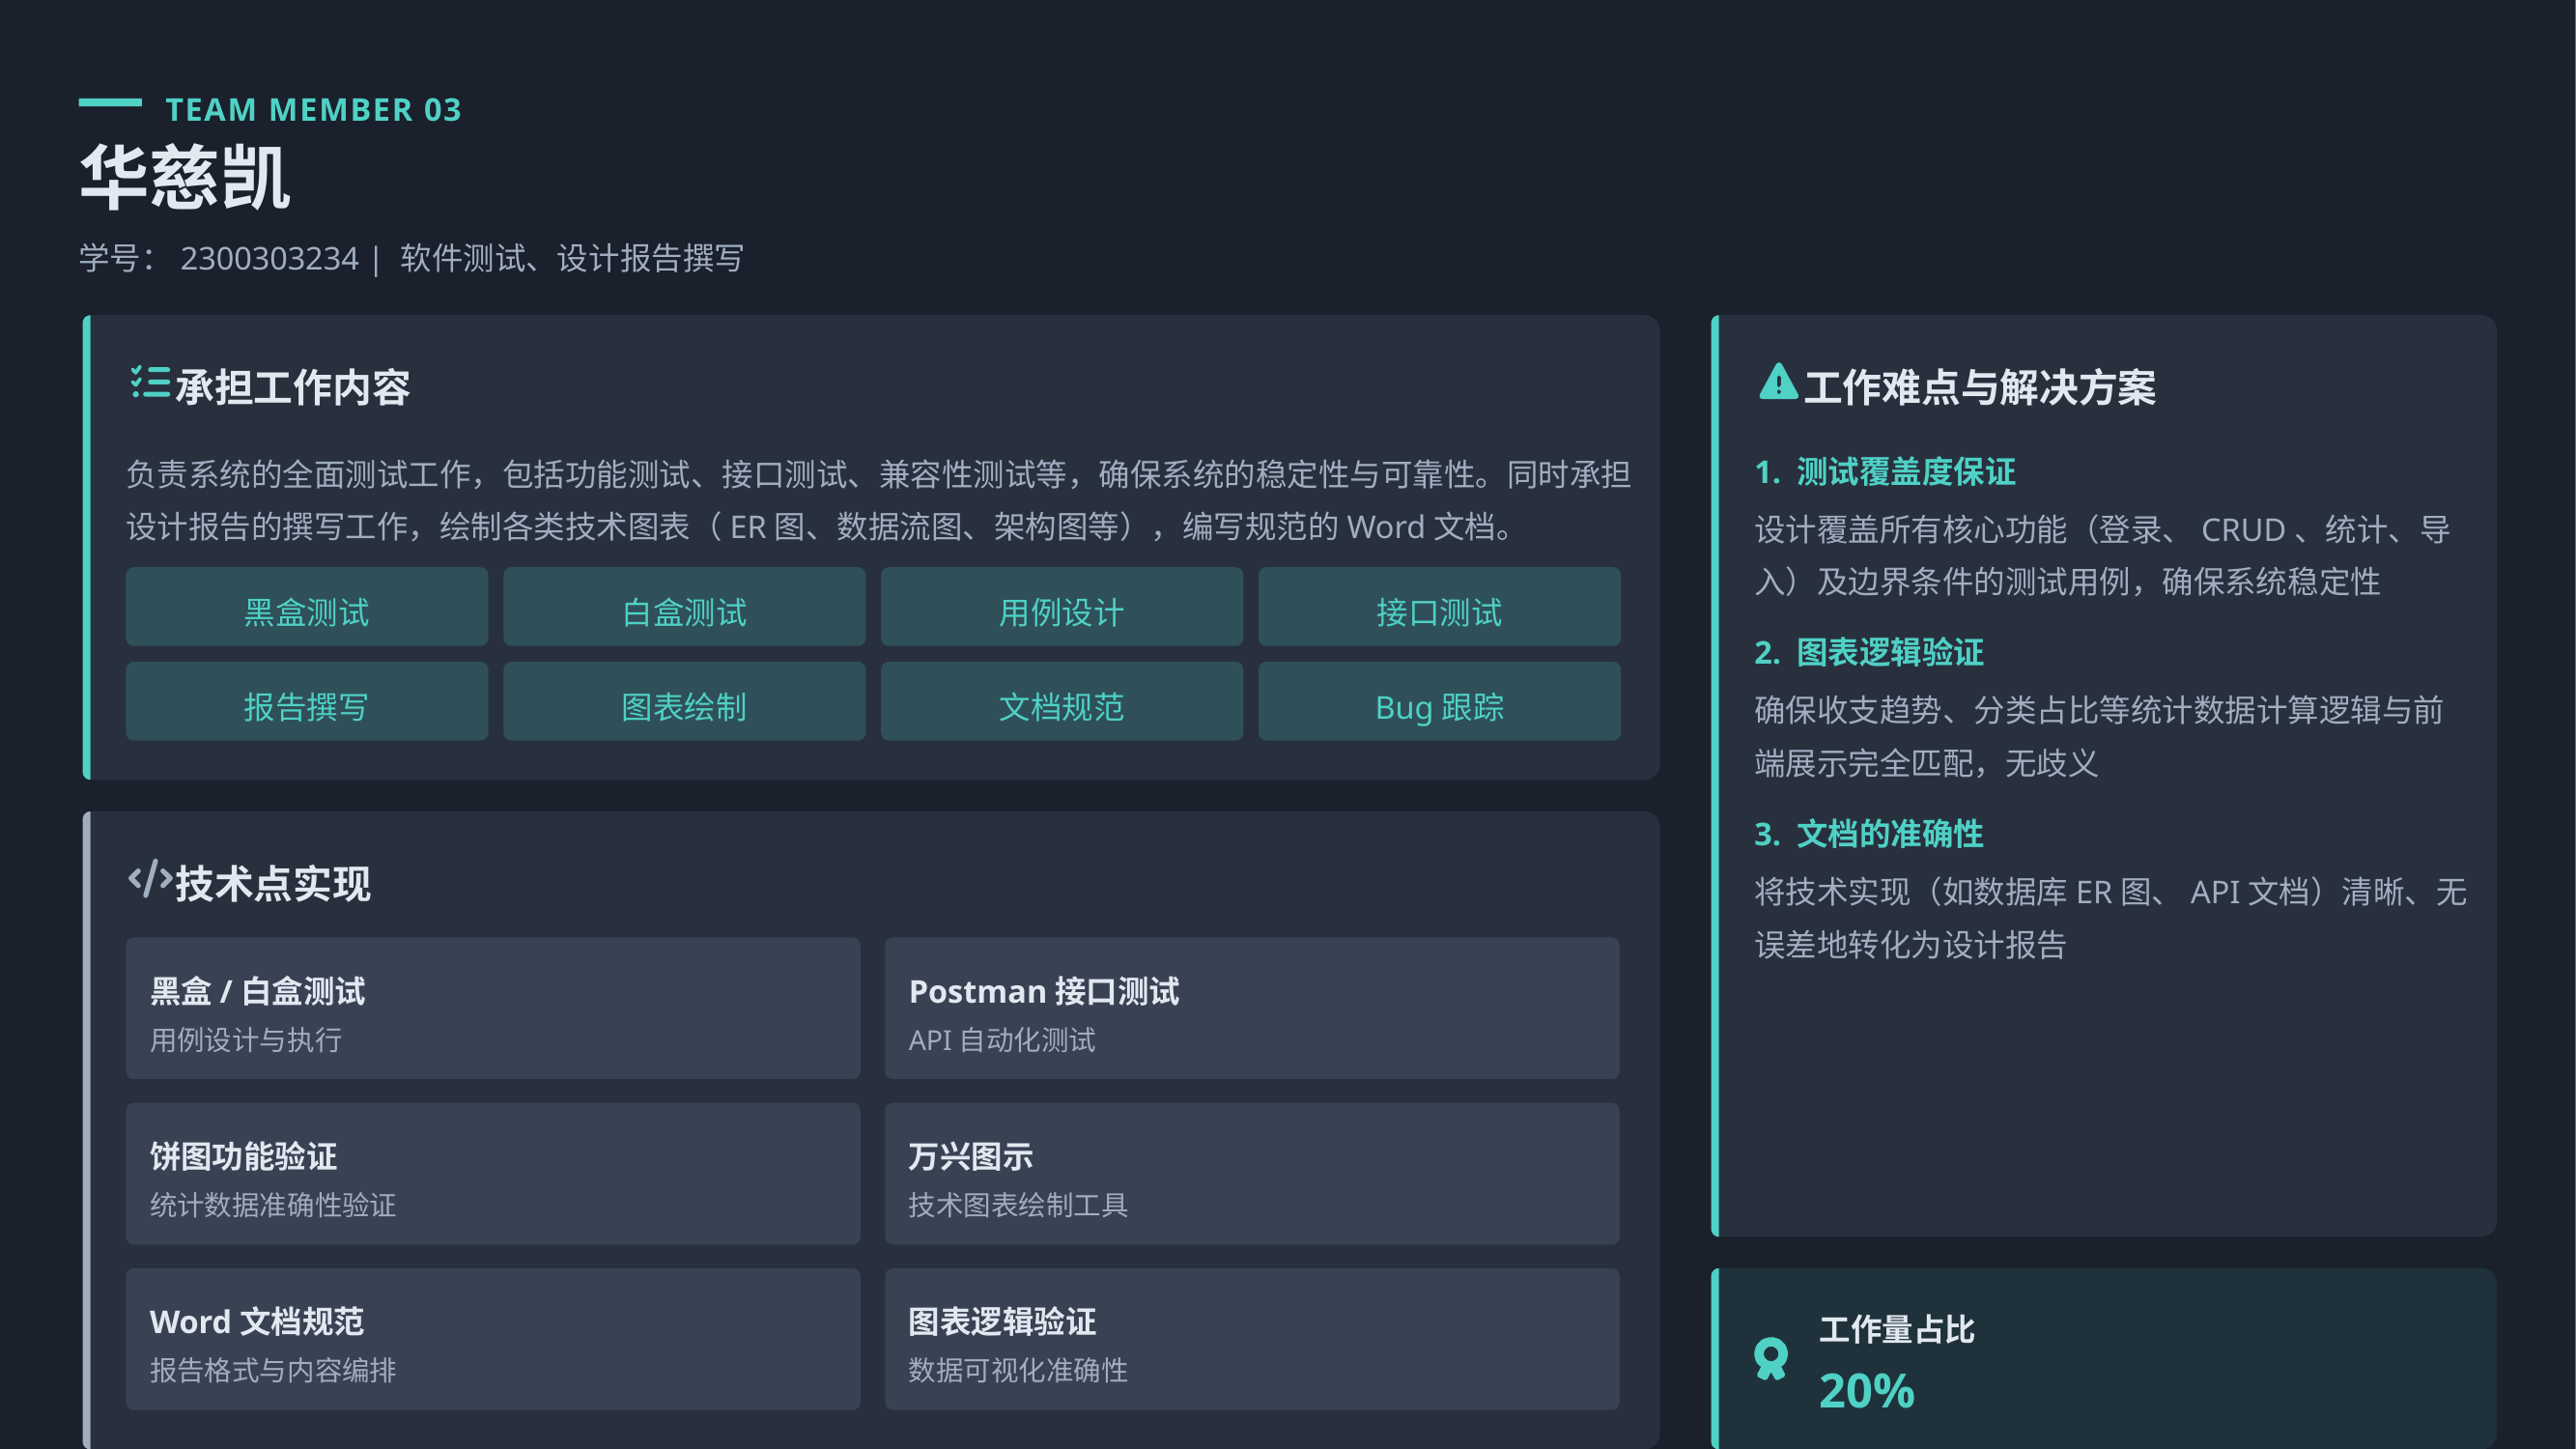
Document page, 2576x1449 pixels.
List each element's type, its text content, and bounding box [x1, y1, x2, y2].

text_box [128, 868, 141, 889]
text_box [1759, 362, 1798, 400]
text_box [143, 858, 158, 898]
text_box [148, 367, 171, 373]
text_box 工作难点与解决方案 [1803, 354, 2477, 411]
text_box [78, 98, 142, 107]
text_box 负责系统的全面测试工作，包括功能测试、接口测试、兼容性测试等，确保系统的稳定性与可靠性。同时承担设计报告的撰写工作，绘制各类技术图表（ER图、数据流图、架构图等），编写规范的Word文档。 [126, 440, 1637, 544]
text_box [148, 379, 171, 384]
text_box Postman接口测试 [908, 960, 1612, 1009]
text_box [1711, 1267, 1719, 1449]
text_box 饼图功能验证 [149, 1126, 853, 1175]
text_box 图表逻辑验证 [908, 1292, 1612, 1340]
text_box [885, 1267, 1620, 1410]
text_box 承担工作内容 [175, 354, 1641, 411]
text_box [885, 1102, 1620, 1245]
text_box 报告撰写 [118, 662, 495, 741]
text_box 接口测试 [1250, 567, 1629, 646]
text_box 20% [1819, 1354, 2001, 1418]
text_box [1719, 1267, 2498, 1449]
text_box 报告格式与内容编排 [149, 1347, 851, 1387]
text_box 将技术实现（如数据库ER图、API文档）清晰、无误差地转化为设计报告 [1754, 858, 2474, 961]
text_box [160, 868, 173, 889]
text_box [126, 937, 861, 1080]
text_box [91, 315, 1660, 781]
text_box 技术图表绘制工具 [908, 1181, 1610, 1221]
text_box 技术点实现 [175, 850, 1641, 906]
text_box Bug跟踪 [1250, 662, 1629, 741]
text_box [1719, 315, 2498, 1237]
text_box [126, 1267, 861, 1410]
text_box 图表绘制 [495, 662, 873, 741]
text_box [126, 1102, 861, 1245]
text_box 设计覆盖所有核心功能（登录、CRUD、统计、导入）及边界条件的测试用例，确保系统稳定性 [1754, 496, 2474, 599]
text_box 学号：2300303234 | 软件测试、设计报告撰写 [78, 228, 2513, 276]
text_box Word文档规范 [149, 1292, 853, 1340]
text_box [885, 937, 1620, 1080]
text_box 工作量占比 [1819, 1299, 1994, 1348]
text_box 数据可视化准确性 [908, 1347, 1610, 1387]
text_box 黑盒/白盒测试 [149, 960, 853, 1009]
text_box 2. 图表逻辑验证 [1754, 622, 2474, 670]
text_box [91, 810, 1660, 1449]
text_box [1711, 315, 1719, 1237]
text_box [143, 391, 171, 397]
text_box 万兴图示 [908, 1126, 1612, 1175]
text_box 白盒测试 [495, 567, 873, 646]
text_box 华慈凯 [78, 141, 2533, 221]
text_box 确保收支趋势、分类占比等统计数据计算逻辑与前端展示完全匹配，无歧义 [1754, 677, 2474, 781]
text_box TEAM MEMBER 03 [165, 78, 479, 127]
text_box [82, 315, 91, 781]
text_box 3. 文档的准确性 [1754, 803, 2474, 851]
text_box 文档规范 [873, 662, 1250, 741]
text_box [82, 810, 91, 1449]
text_box 1. 测试覆盖度保证 [1754, 440, 2474, 489]
text_box 统计数据准确性验证 [149, 1181, 851, 1221]
text_box [131, 364, 142, 375]
text_box 用例设计 [873, 567, 1250, 646]
text_box [131, 377, 142, 387]
text_box [1754, 1337, 1789, 1380]
text_box 黑盒测试 [118, 567, 495, 646]
text_box API自动化测试 [908, 1015, 1610, 1056]
text_box [132, 390, 139, 398]
text_box 用例设计与执行 [149, 1015, 851, 1056]
